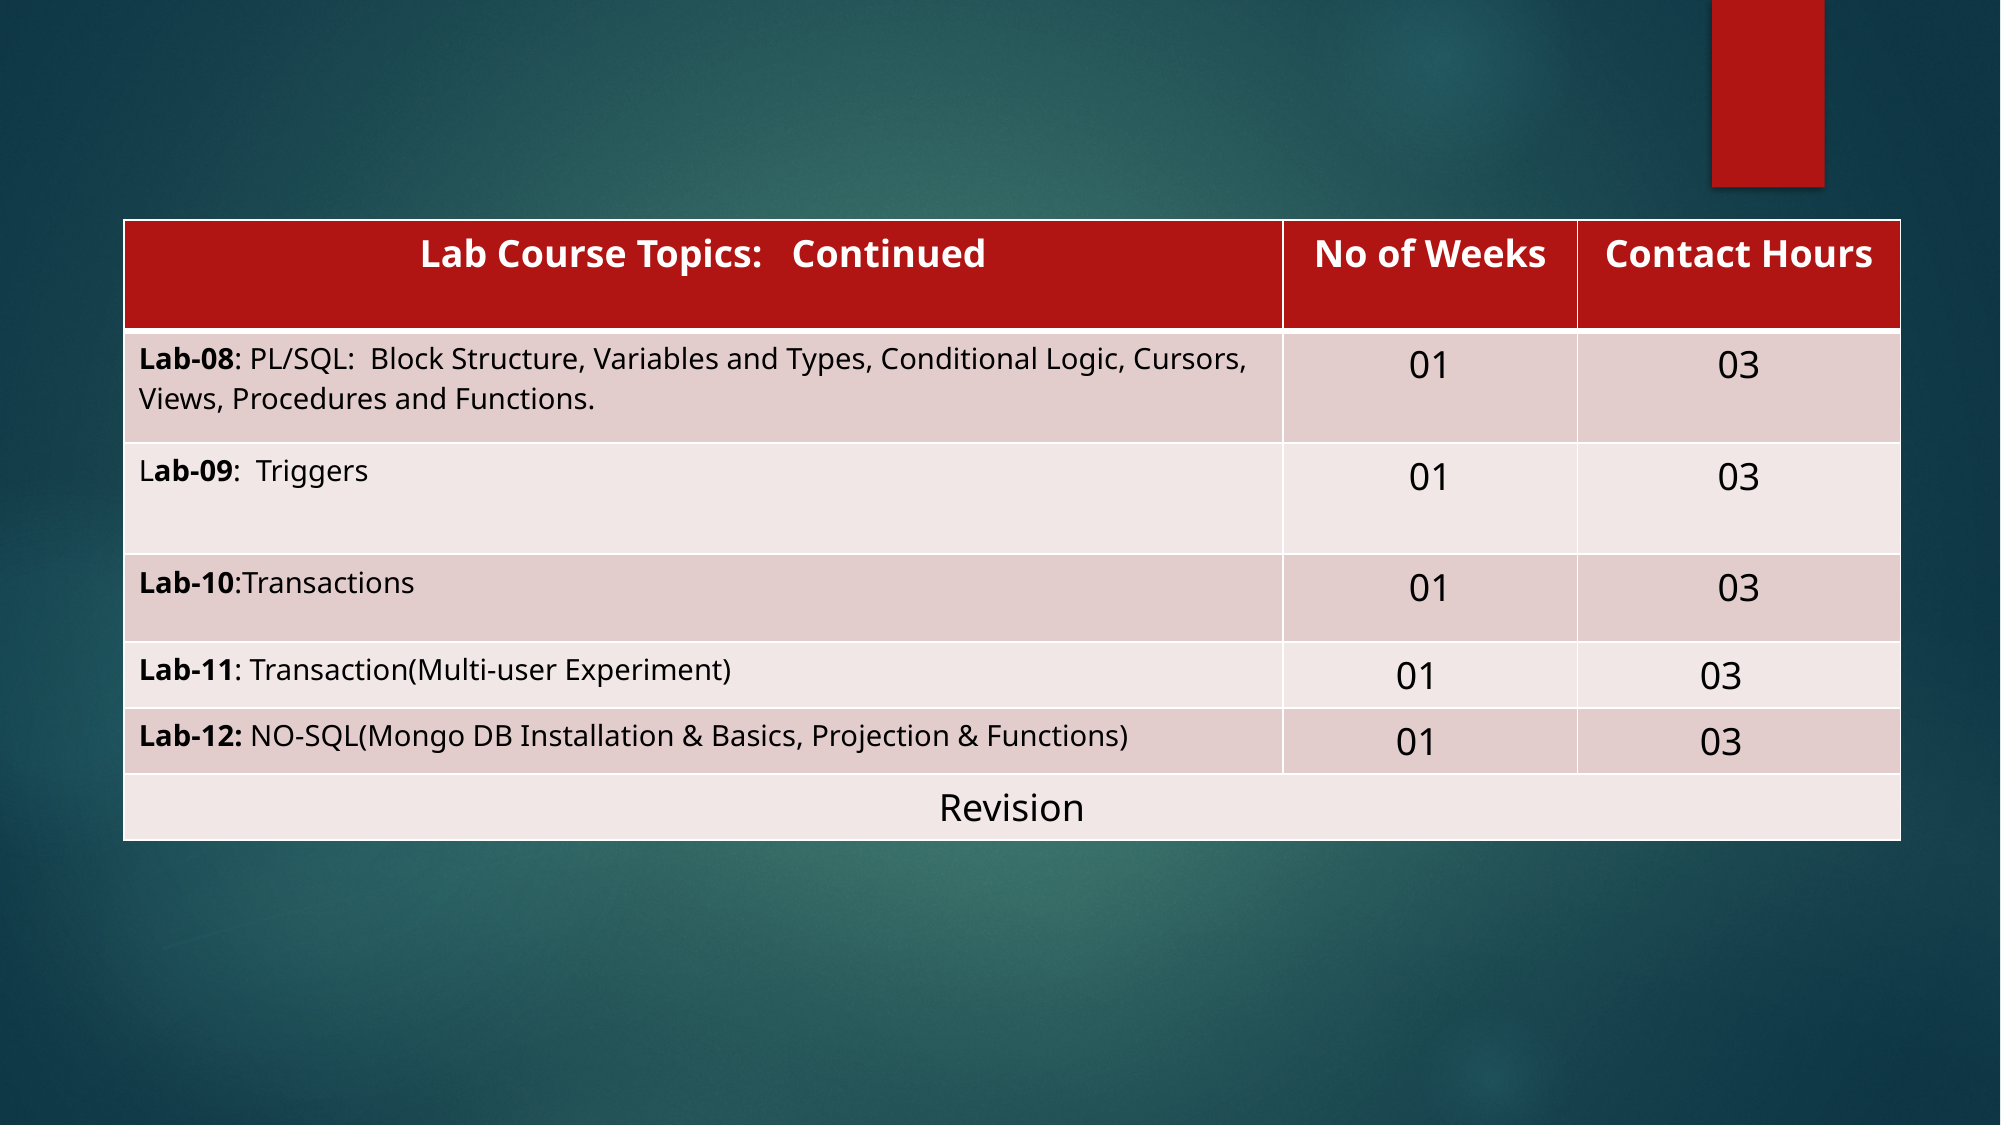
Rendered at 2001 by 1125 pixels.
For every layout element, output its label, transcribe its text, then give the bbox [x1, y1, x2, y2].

table_cell 01 [1284, 444, 1577, 553]
table_cell 03 [1578, 709, 1900, 773]
table_cell 01 [1284, 555, 1577, 641]
table_header Lab Course Topics: Continued [125, 221, 1282, 328]
table_header Contact Hours [1578, 221, 1900, 328]
table_cell Lab-09: Triggers [125, 444, 1282, 553]
table_cell Lab-08: PL/SQL: Block Structure, Variables and Types, Conditional Logic, Cursors, Views, Procedures and Functions. [125, 334, 1282, 442]
table_cell 01 [1284, 334, 1577, 442]
table_cell 03 [1578, 444, 1900, 553]
table_cell 03 [1578, 643, 1900, 707]
table_cell Lab-10:Transactions [125, 555, 1282, 641]
table_cell 03 [1578, 555, 1900, 641]
table_cell Lab-12: NO-SQL(Mongo DB Installation & Basics, Projection & Functions) [125, 709, 1282, 773]
table_header No of Weeks [1284, 221, 1577, 328]
picture [0, 0, 2001, 1125]
table_cell 01 [1284, 709, 1577, 773]
table_cell 03 [1578, 334, 1900, 442]
table_cell 01 [1284, 643, 1577, 707]
table_cell Revision [125, 775, 1900, 839]
table_cell Lab-11: Transaction(Multi-user Experiment) [125, 643, 1282, 707]
